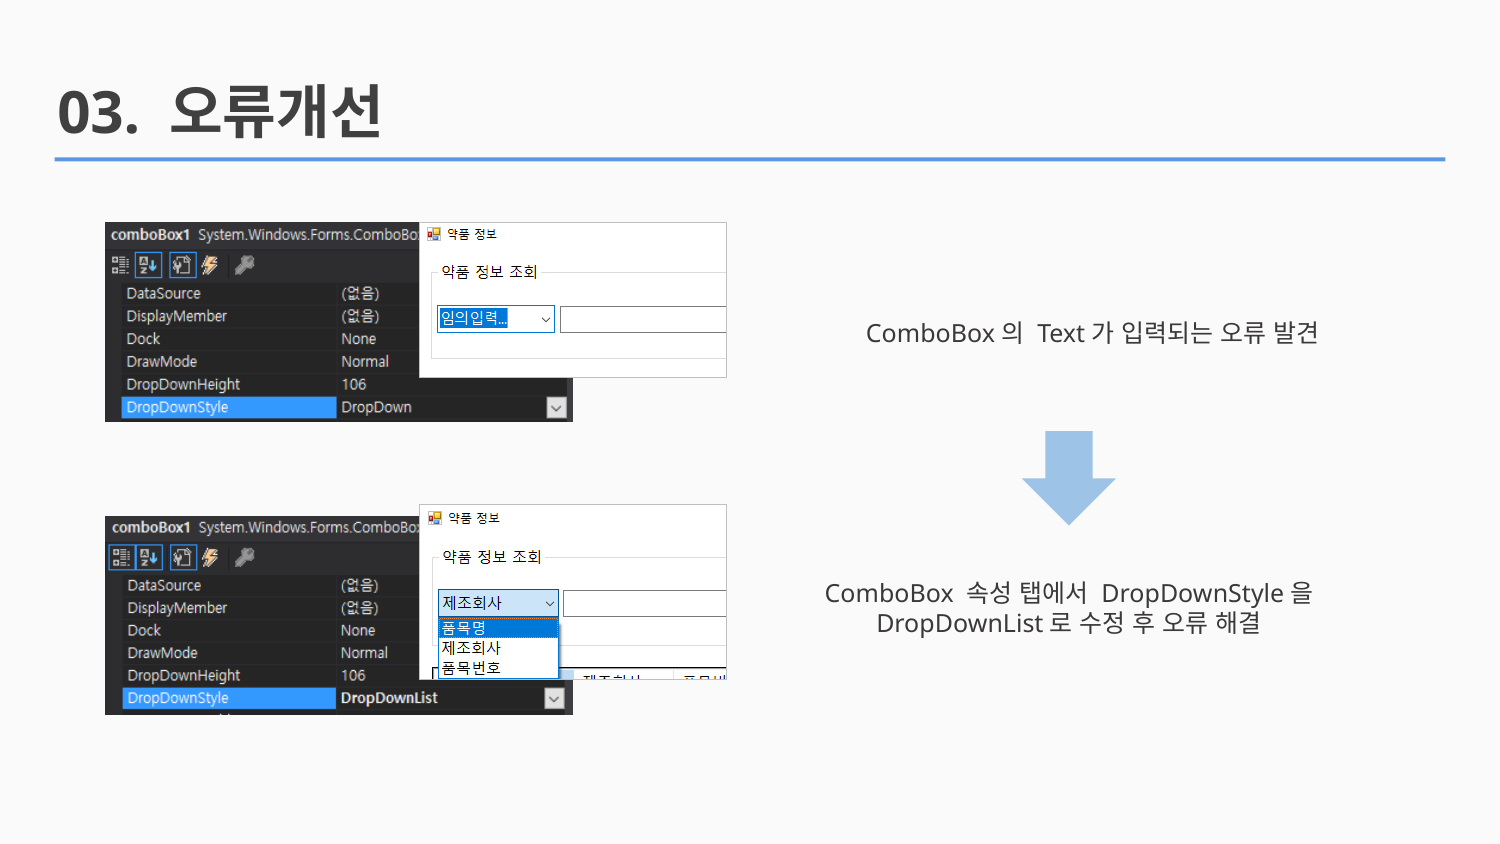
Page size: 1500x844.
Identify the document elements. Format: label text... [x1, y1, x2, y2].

picture [105, 222, 727, 422]
text_box ComboBox의 Text가 입력되는 오류 발견 [785, 310, 1400, 356]
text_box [105, 431, 1376, 715]
